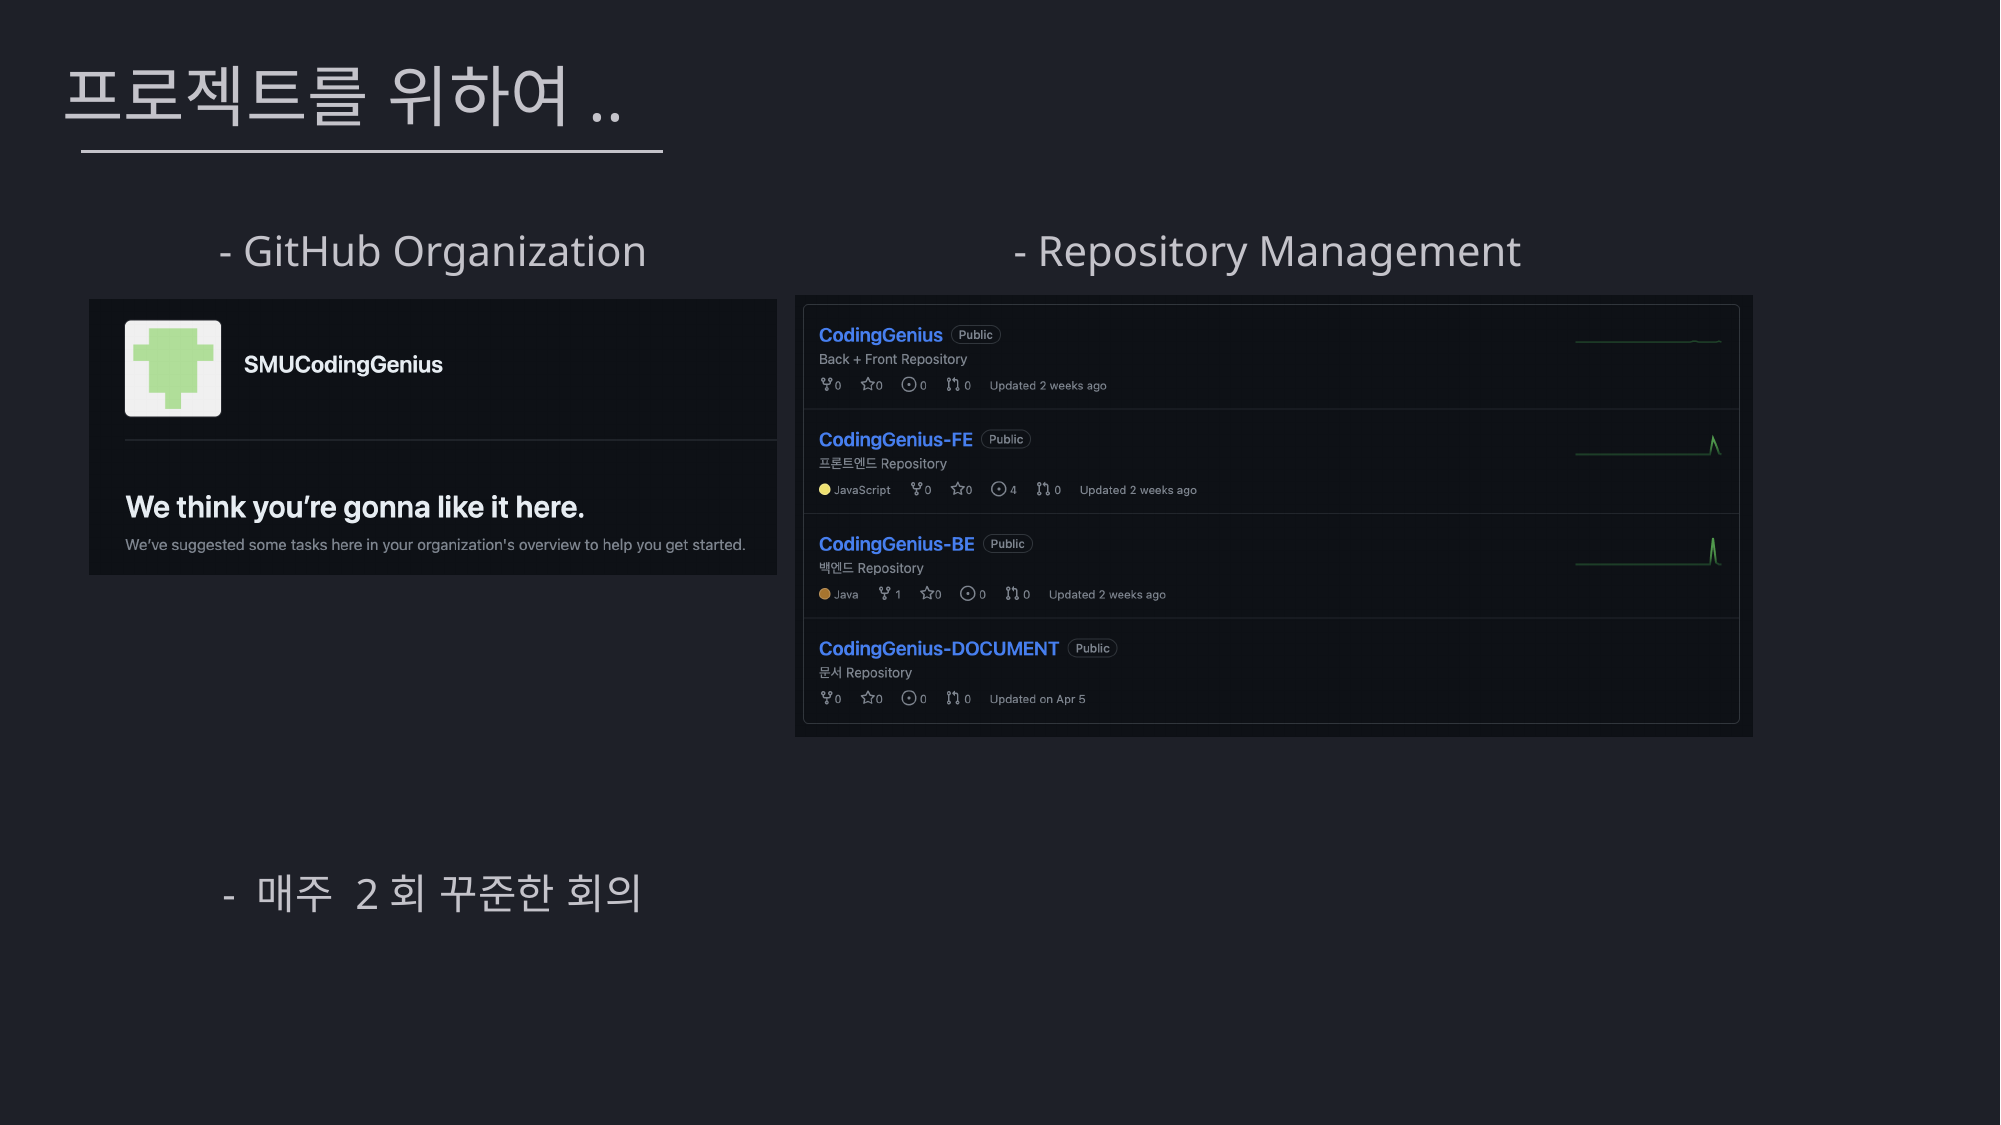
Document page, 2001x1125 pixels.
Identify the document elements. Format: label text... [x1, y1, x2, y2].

text_box - GitHub Organization [44, 217, 814, 283]
text_box 프로젝트를 위하여.. [0, 47, 687, 142]
text_box - 매주 2회 꾸준한 회의 [0, 860, 886, 926]
picture [89, 299, 777, 575]
picture [795, 295, 1753, 737]
text_box - Repository Management [814, 217, 1721, 283]
